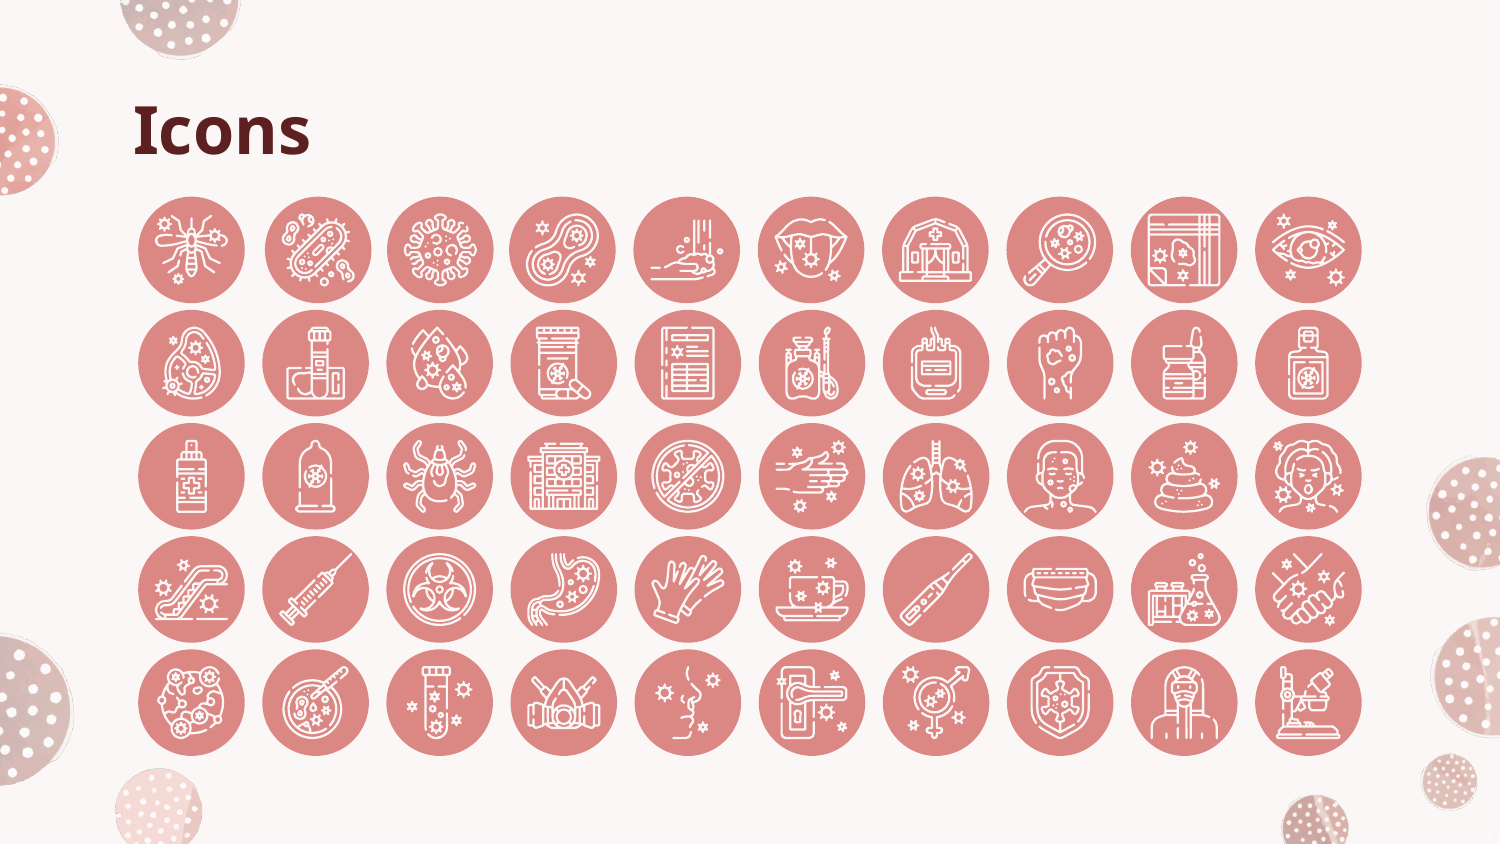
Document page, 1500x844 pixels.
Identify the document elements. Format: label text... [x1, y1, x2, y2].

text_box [634, 536, 742, 643]
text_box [1130, 422, 1238, 530]
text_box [758, 536, 866, 643]
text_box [634, 311, 742, 417]
picture [0, 0, 265, 218]
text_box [386, 311, 494, 417]
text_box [1006, 536, 1114, 643]
picture [1273, 436, 1500, 844]
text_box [881, 196, 989, 304]
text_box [137, 312, 245, 417]
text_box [386, 536, 494, 643]
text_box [510, 649, 618, 757]
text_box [1254, 196, 1362, 304]
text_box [137, 536, 245, 643]
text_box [262, 422, 370, 530]
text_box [137, 649, 245, 757]
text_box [1006, 311, 1114, 417]
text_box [758, 310, 866, 417]
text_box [1254, 536, 1362, 643]
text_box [1254, 649, 1362, 757]
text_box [1006, 422, 1114, 530]
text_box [510, 309, 618, 417]
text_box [1254, 422, 1362, 530]
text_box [634, 422, 742, 530]
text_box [137, 196, 245, 304]
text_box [758, 422, 866, 530]
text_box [633, 196, 741, 304]
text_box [264, 196, 372, 304]
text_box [510, 422, 618, 530]
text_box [1130, 649, 1238, 757]
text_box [137, 422, 245, 530]
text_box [758, 649, 866, 757]
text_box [510, 536, 618, 643]
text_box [882, 422, 990, 530]
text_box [634, 649, 742, 757]
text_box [386, 196, 494, 304]
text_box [1006, 649, 1114, 757]
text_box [262, 649, 370, 757]
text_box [1130, 311, 1238, 417]
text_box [1254, 312, 1362, 417]
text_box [1006, 196, 1114, 304]
title Icons [118, 72, 1382, 167]
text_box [386, 422, 494, 530]
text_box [757, 196, 865, 304]
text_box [882, 649, 990, 757]
picture [0, 583, 215, 844]
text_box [1130, 196, 1238, 304]
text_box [882, 536, 990, 643]
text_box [262, 536, 370, 643]
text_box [882, 311, 990, 417]
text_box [386, 649, 494, 757]
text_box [508, 196, 616, 304]
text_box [1130, 536, 1238, 643]
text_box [262, 311, 370, 417]
